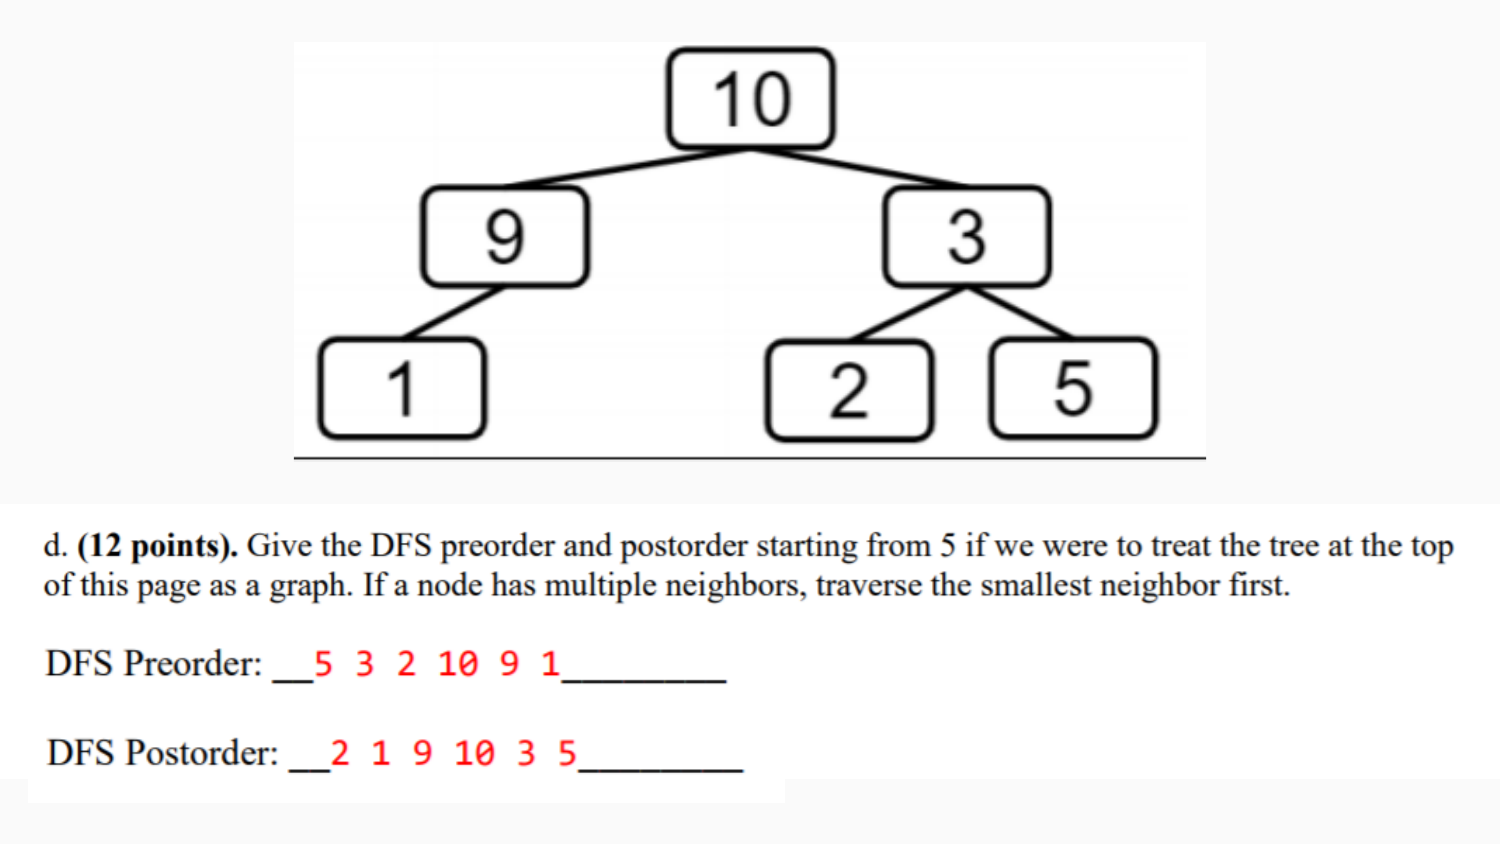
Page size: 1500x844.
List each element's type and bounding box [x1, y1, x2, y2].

picture [0, 504, 1500, 803]
picture [293, 42, 1207, 463]
